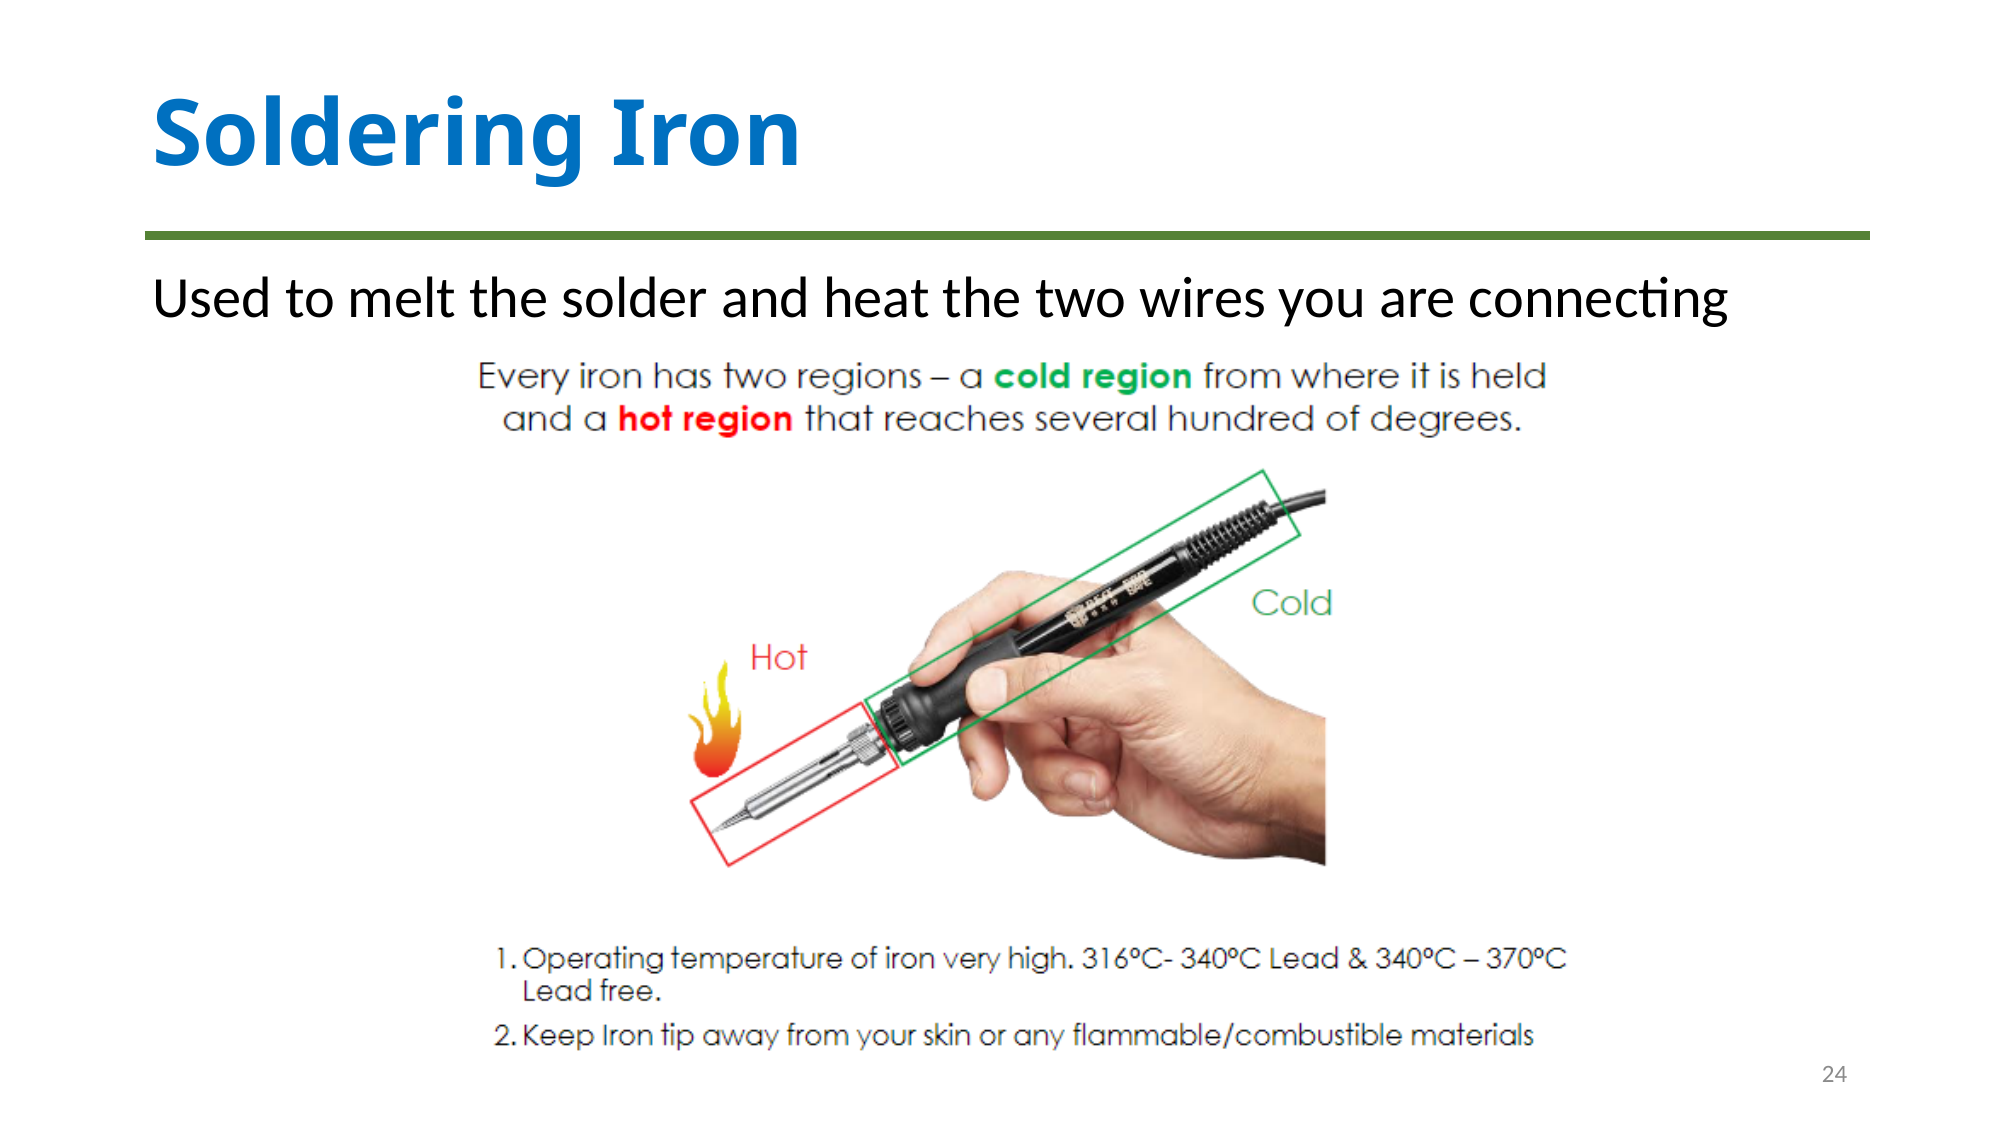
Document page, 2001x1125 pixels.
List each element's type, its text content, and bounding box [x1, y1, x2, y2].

picture [449, 344, 1576, 1066]
slide_number 24 [1412, 1042, 1863, 1103]
title Soldering Iron [137, 59, 1863, 212]
list Used to melt the solder and heat the two wires you are connecting [137, 259, 1863, 1019]
